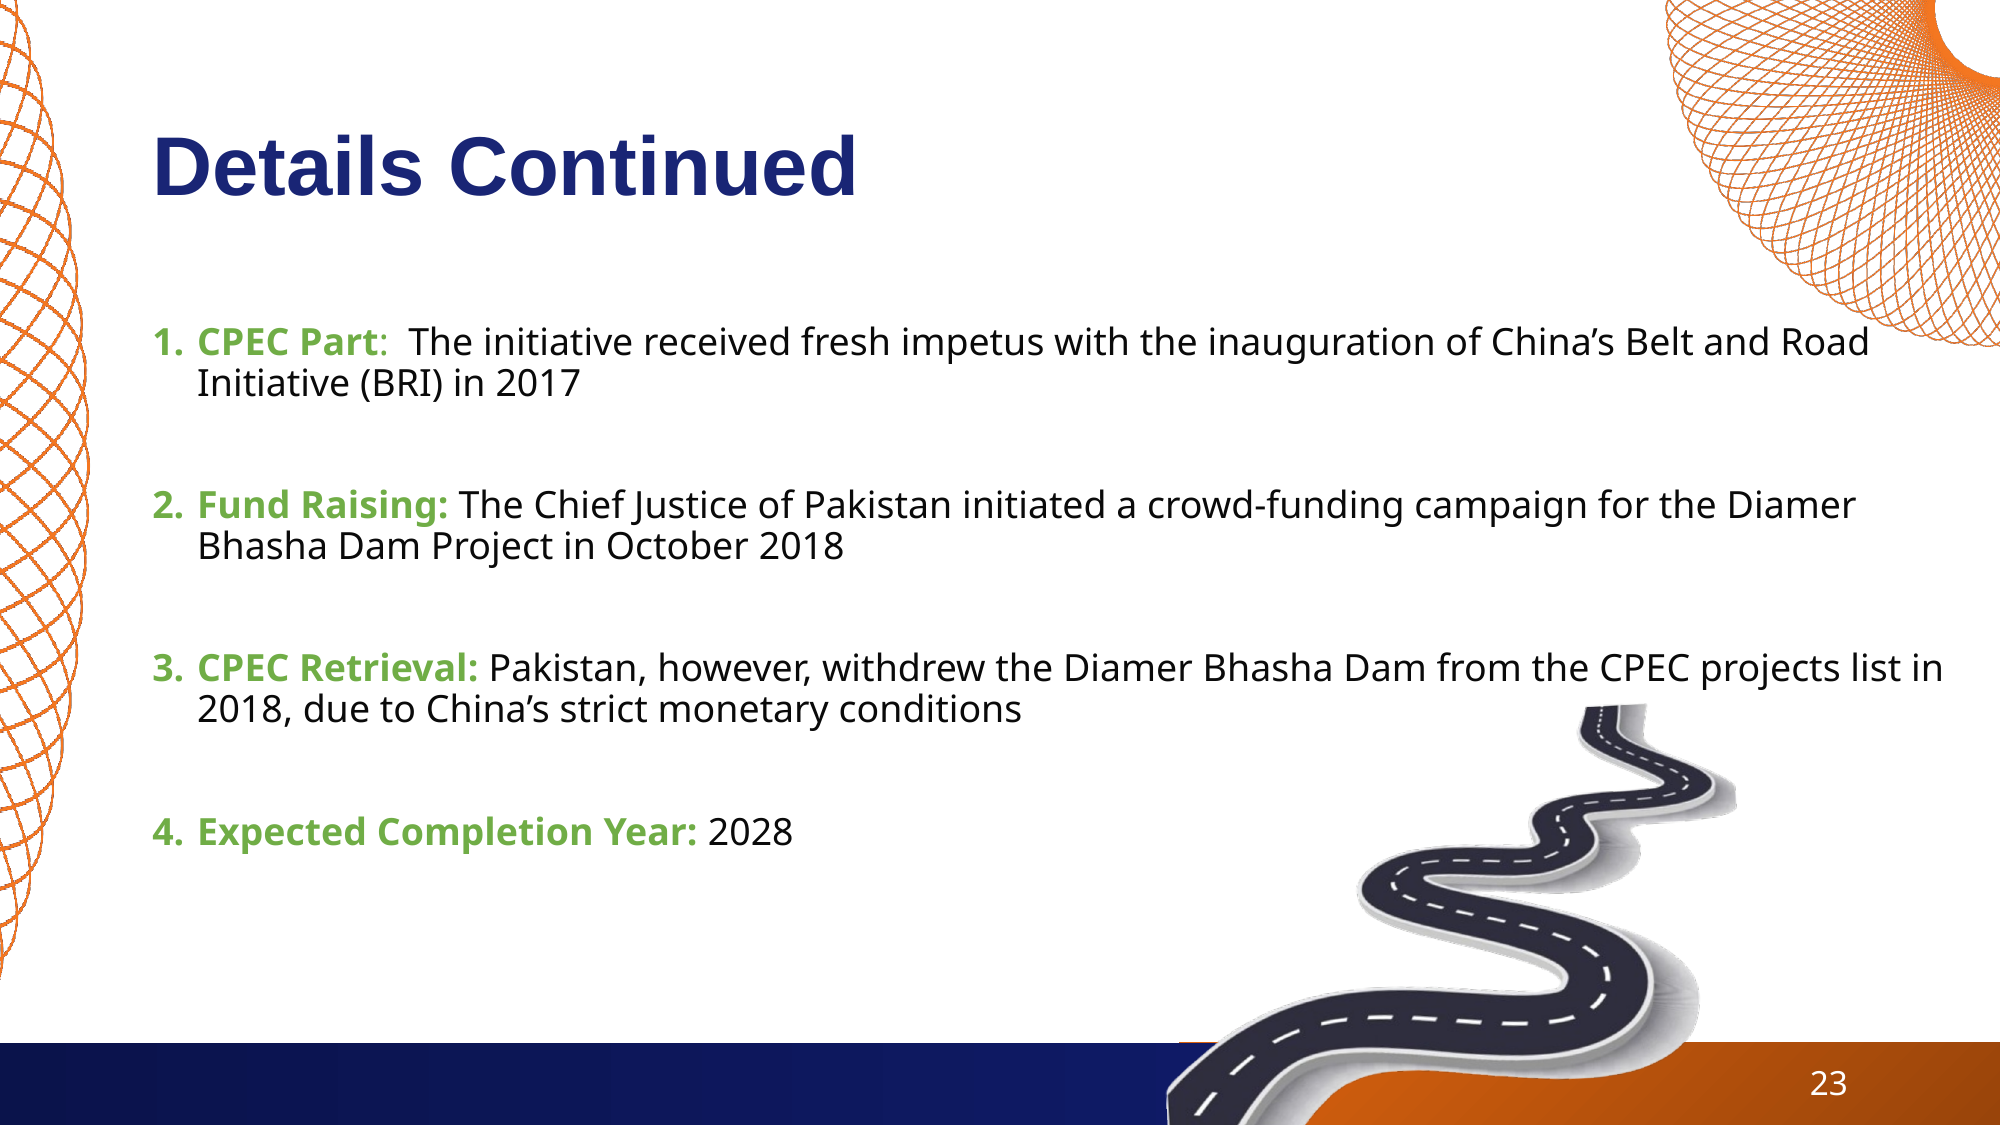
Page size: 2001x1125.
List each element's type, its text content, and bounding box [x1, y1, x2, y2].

slide_number 23 [1748, 1054, 1863, 1115]
list CPEC Part: The initiative received fresh impetus with the inauguration of China’s Belt and Road Initiative (BRI) in 2017 Fund Raising: The Chief Justice of Pakistan initiated a crowd-funding campaign for the Diamer Bhasha Dam Project in October 2018 CPEC Retrieval: Pakistan, however, withdrew the Diamer Bhasha Dam from the CPEC projects list in 2018, due to China’s strict monetary conditions Expected Completion Year: 2028 [137, 250, 1973, 965]
picture [1157, 648, 1753, 1125]
picture [1664, 0, 2000, 355]
title Details Continued [137, 59, 1924, 250]
picture [0, 0, 94, 980]
